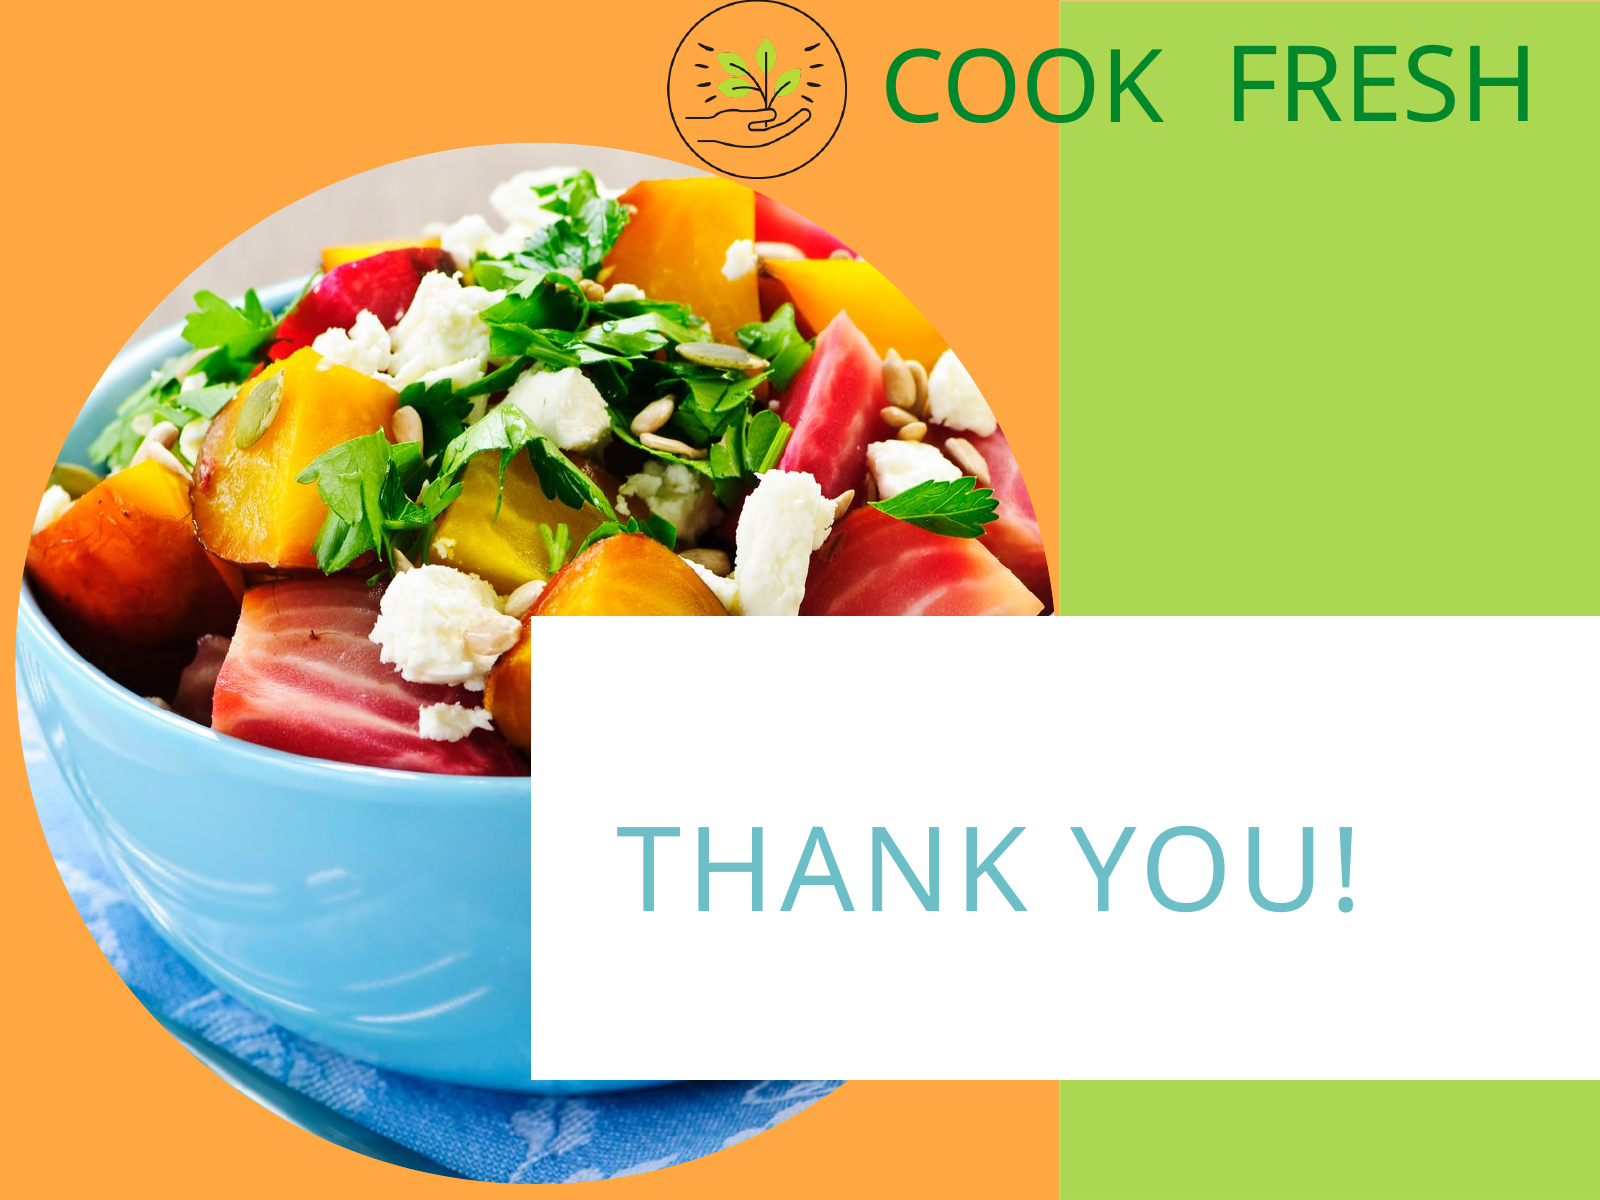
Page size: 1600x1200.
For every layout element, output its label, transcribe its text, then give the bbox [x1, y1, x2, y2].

text_box COOK [949, 49, 1015, 122]
text_box COOK [887, 49, 940, 122]
picture [530, 2, 1600, 1199]
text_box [15, 142, 1057, 1185]
text_box COOK [1028, 41, 1187, 144]
picture [667, 0, 847, 179]
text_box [616, 715, 1516, 935]
text_box FRESH [1174, 37, 1588, 143]
